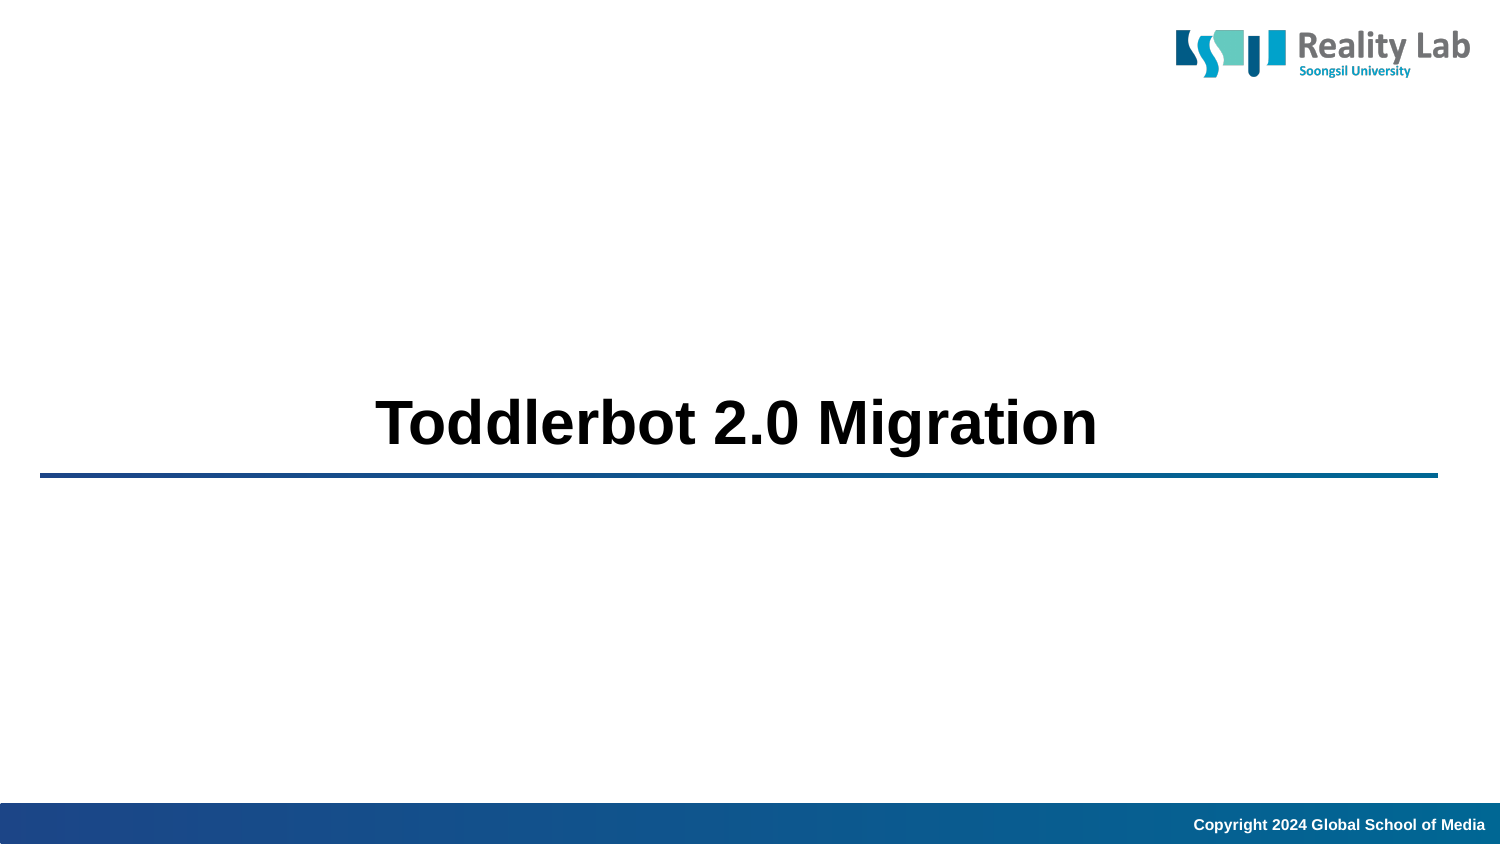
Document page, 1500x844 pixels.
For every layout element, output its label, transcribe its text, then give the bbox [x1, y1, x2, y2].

text_box [40, 473, 1438, 478]
picture [1174, 28, 1473, 79]
text_box [0, 803, 1062, 844]
title Toddlerbot 2.0 Migration [38, 366, 1437, 474]
text_box Copyright 2024 Global School of Media [1062, 801, 1500, 844]
